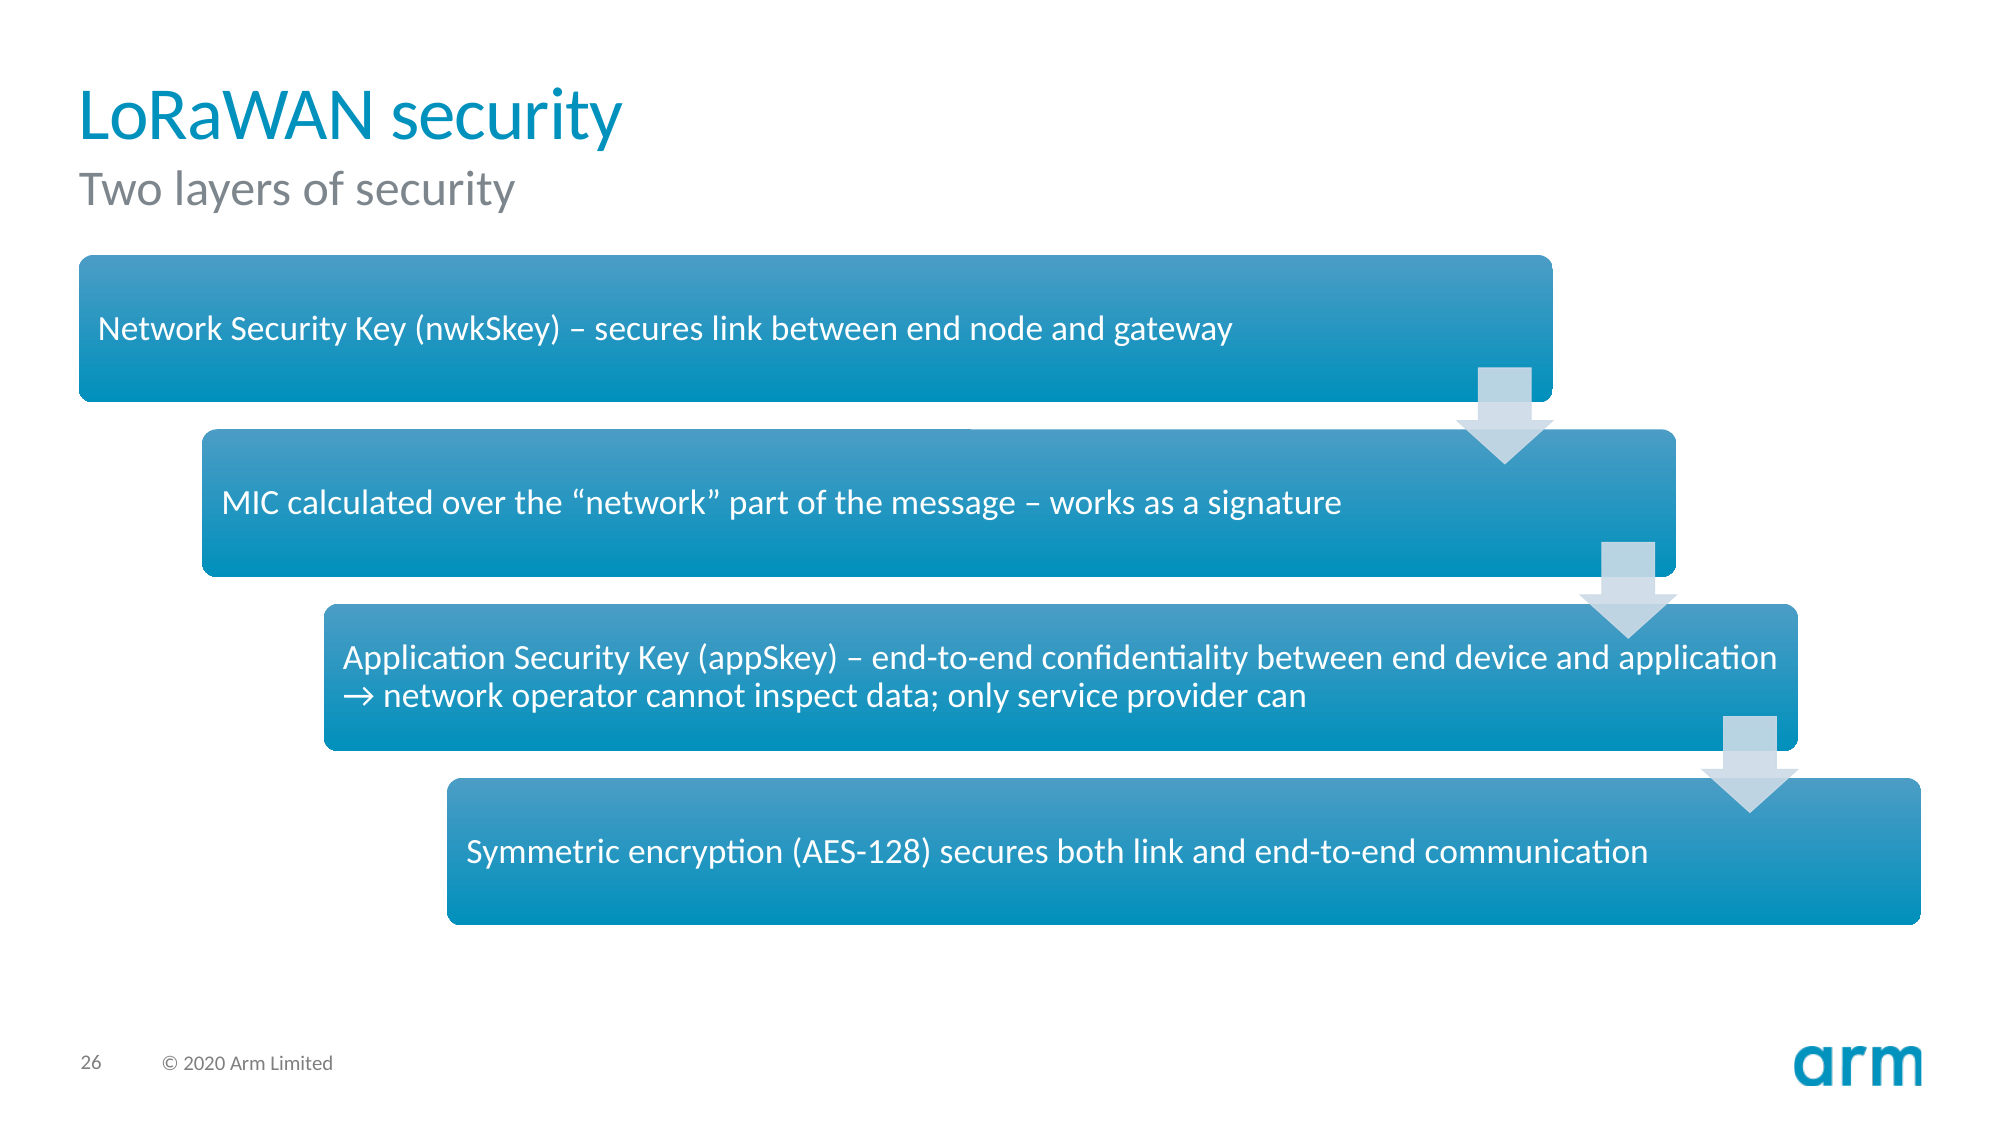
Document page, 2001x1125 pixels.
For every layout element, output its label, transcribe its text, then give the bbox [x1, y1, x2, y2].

title LoRaWAN security [78, 78, 1922, 162]
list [78, 254, 1922, 926]
list Two layers of security [78, 162, 1922, 220]
